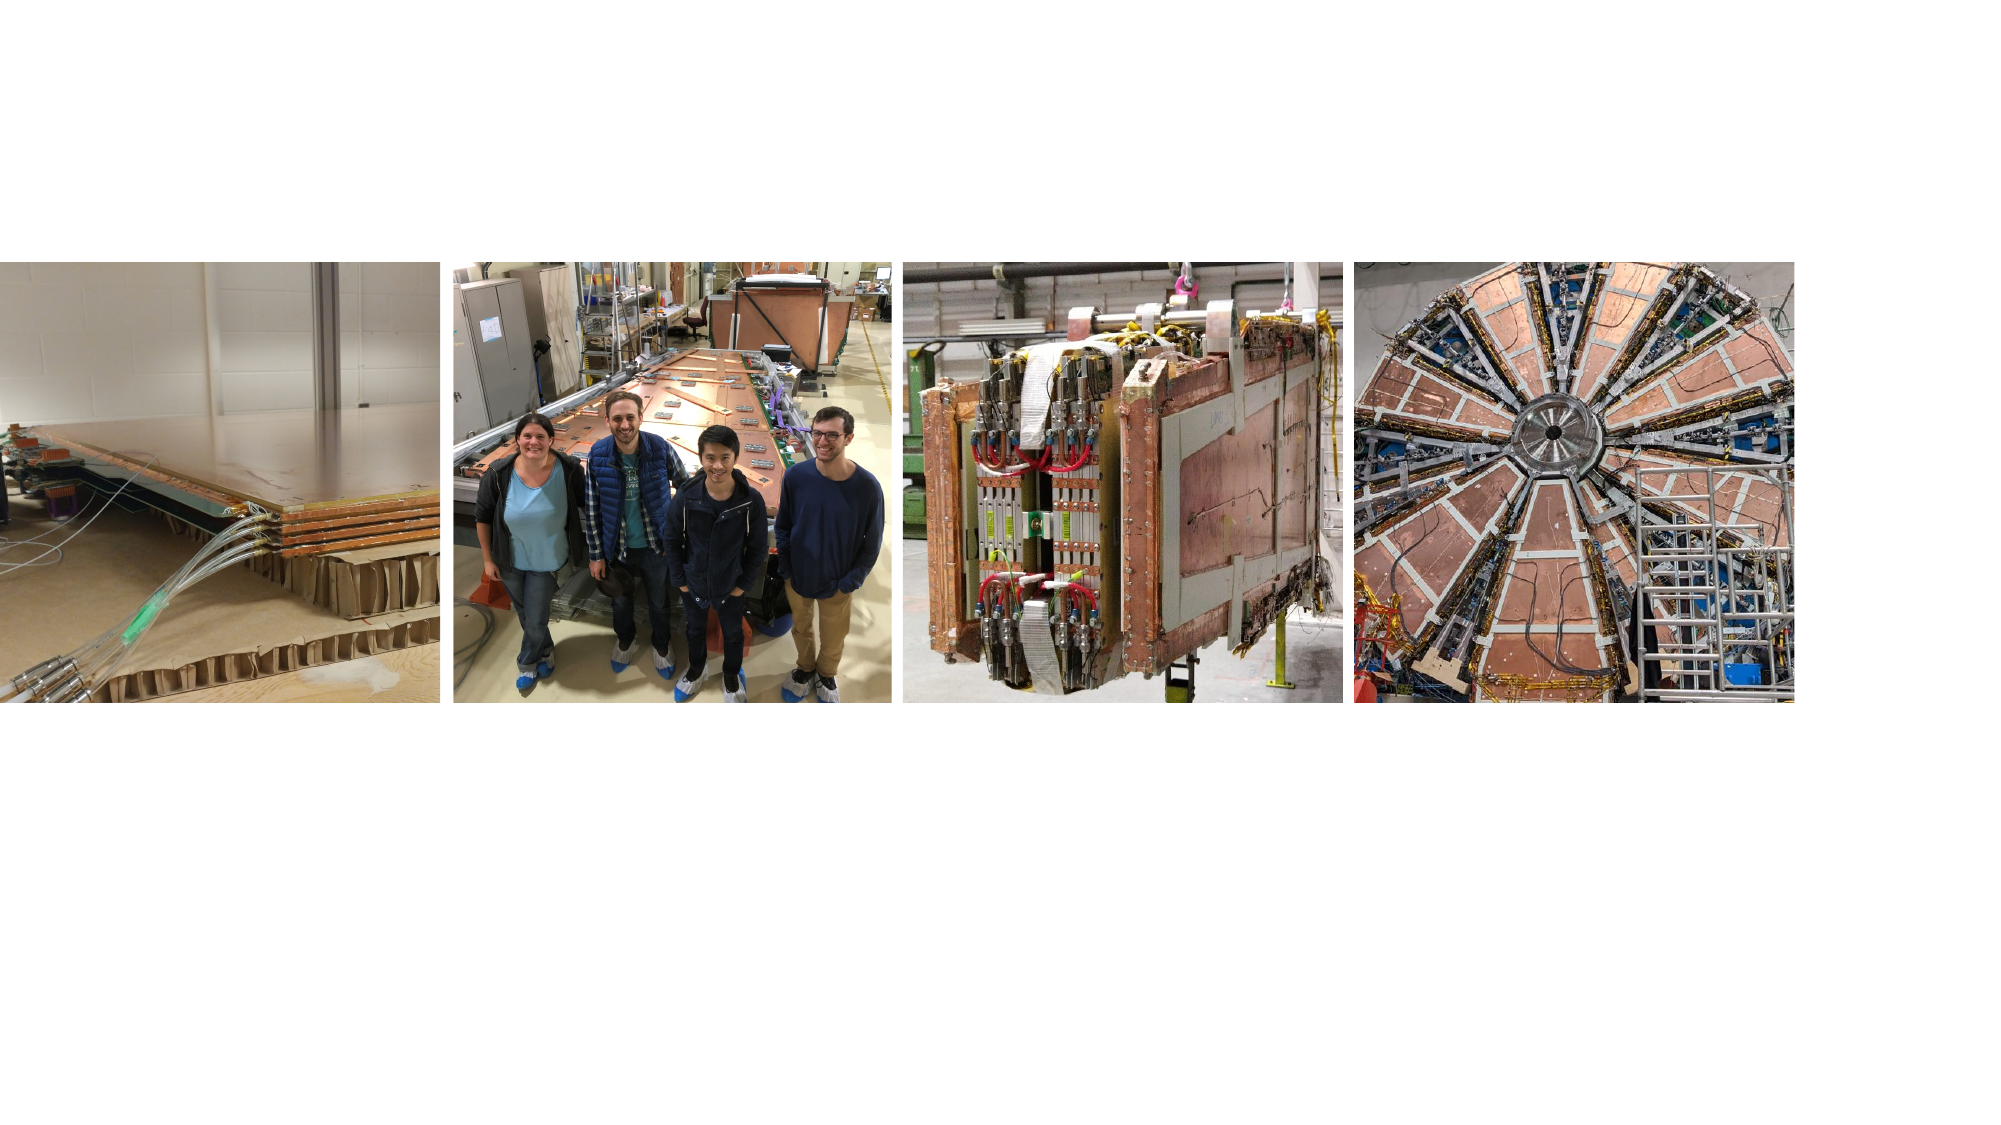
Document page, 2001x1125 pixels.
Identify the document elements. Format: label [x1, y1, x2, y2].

picture [451, 262, 892, 703]
picture [902, 262, 1343, 703]
picture [1354, 262, 1795, 703]
picture [0, 262, 441, 703]
